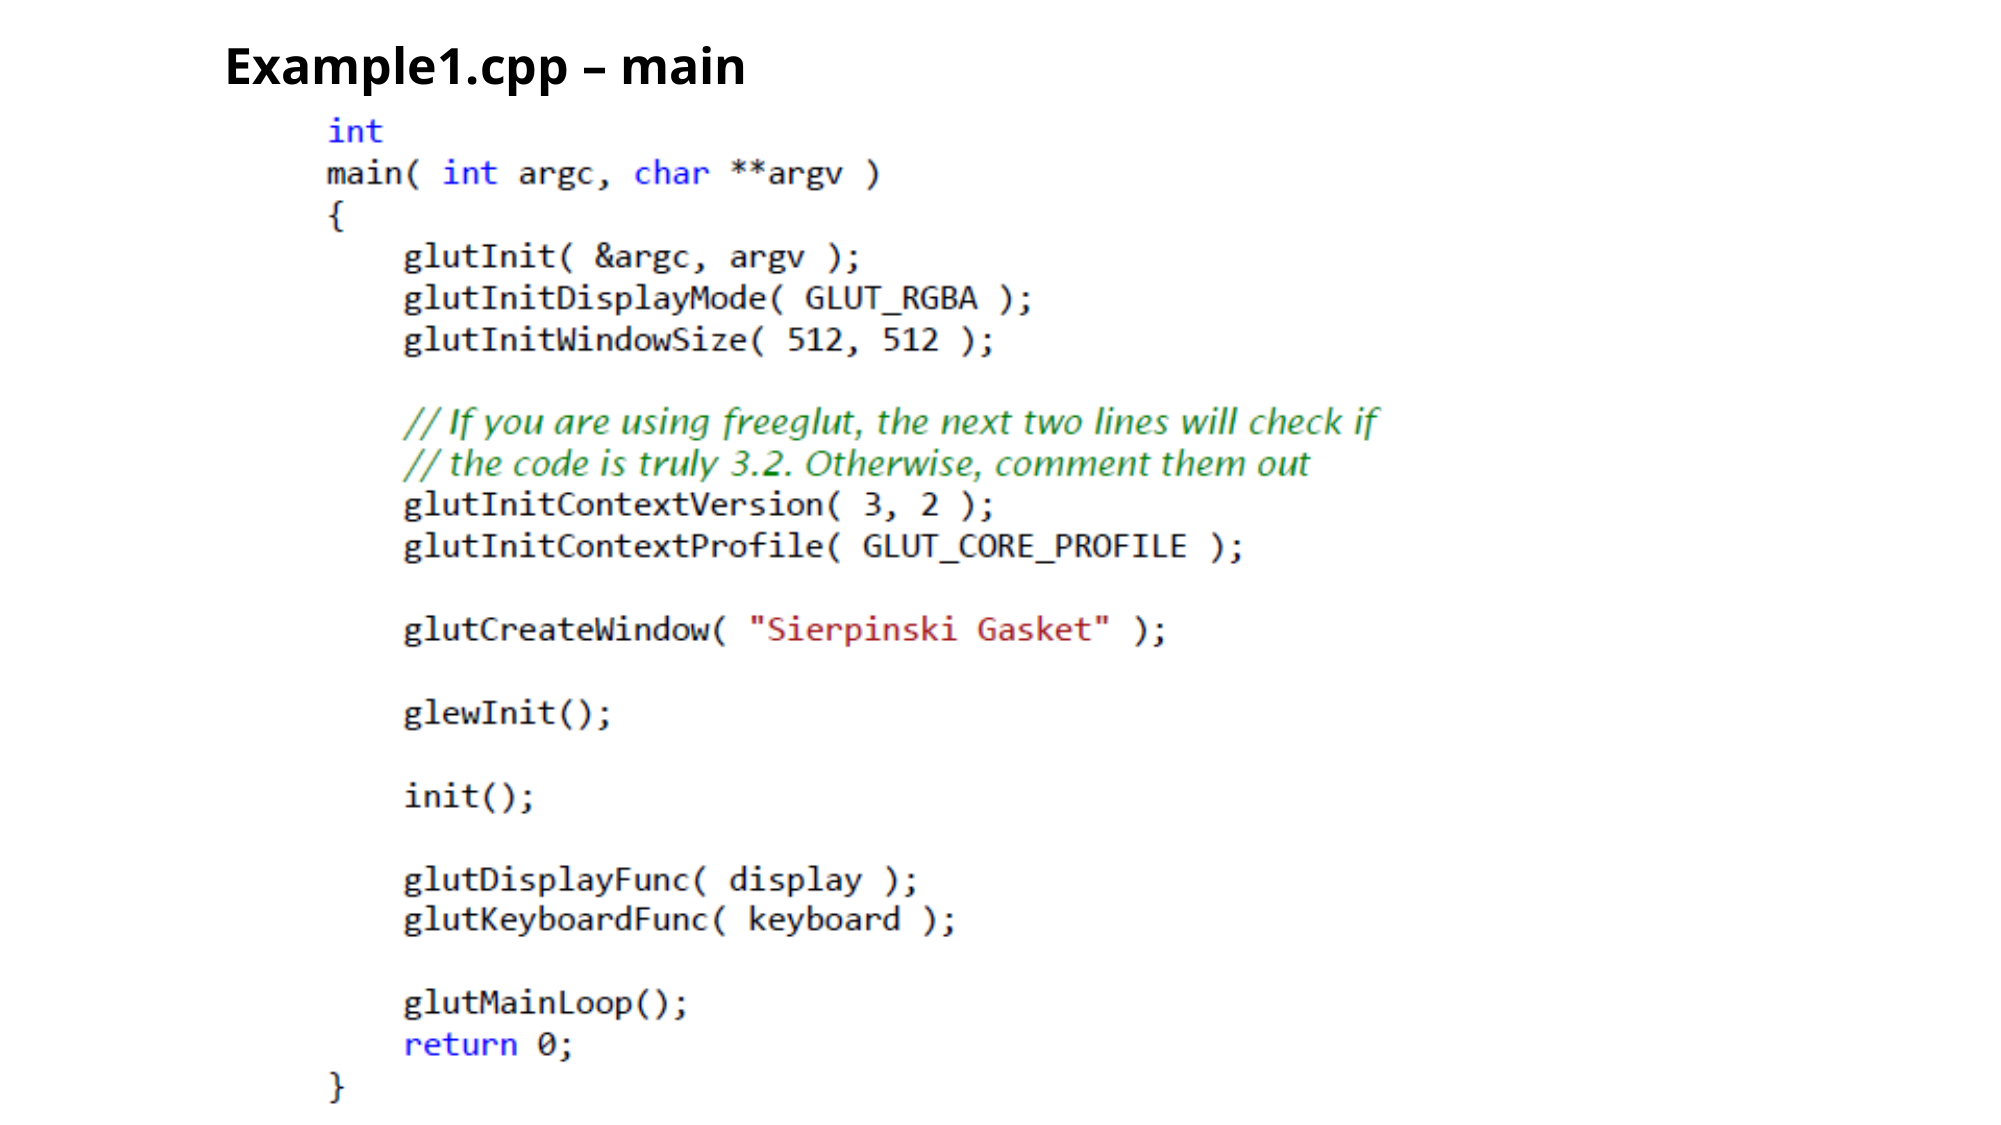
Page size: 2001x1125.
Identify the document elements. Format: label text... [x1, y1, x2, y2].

text_box Example1.cpp – main [210, 26, 763, 102]
picture [275, 85, 1662, 1125]
